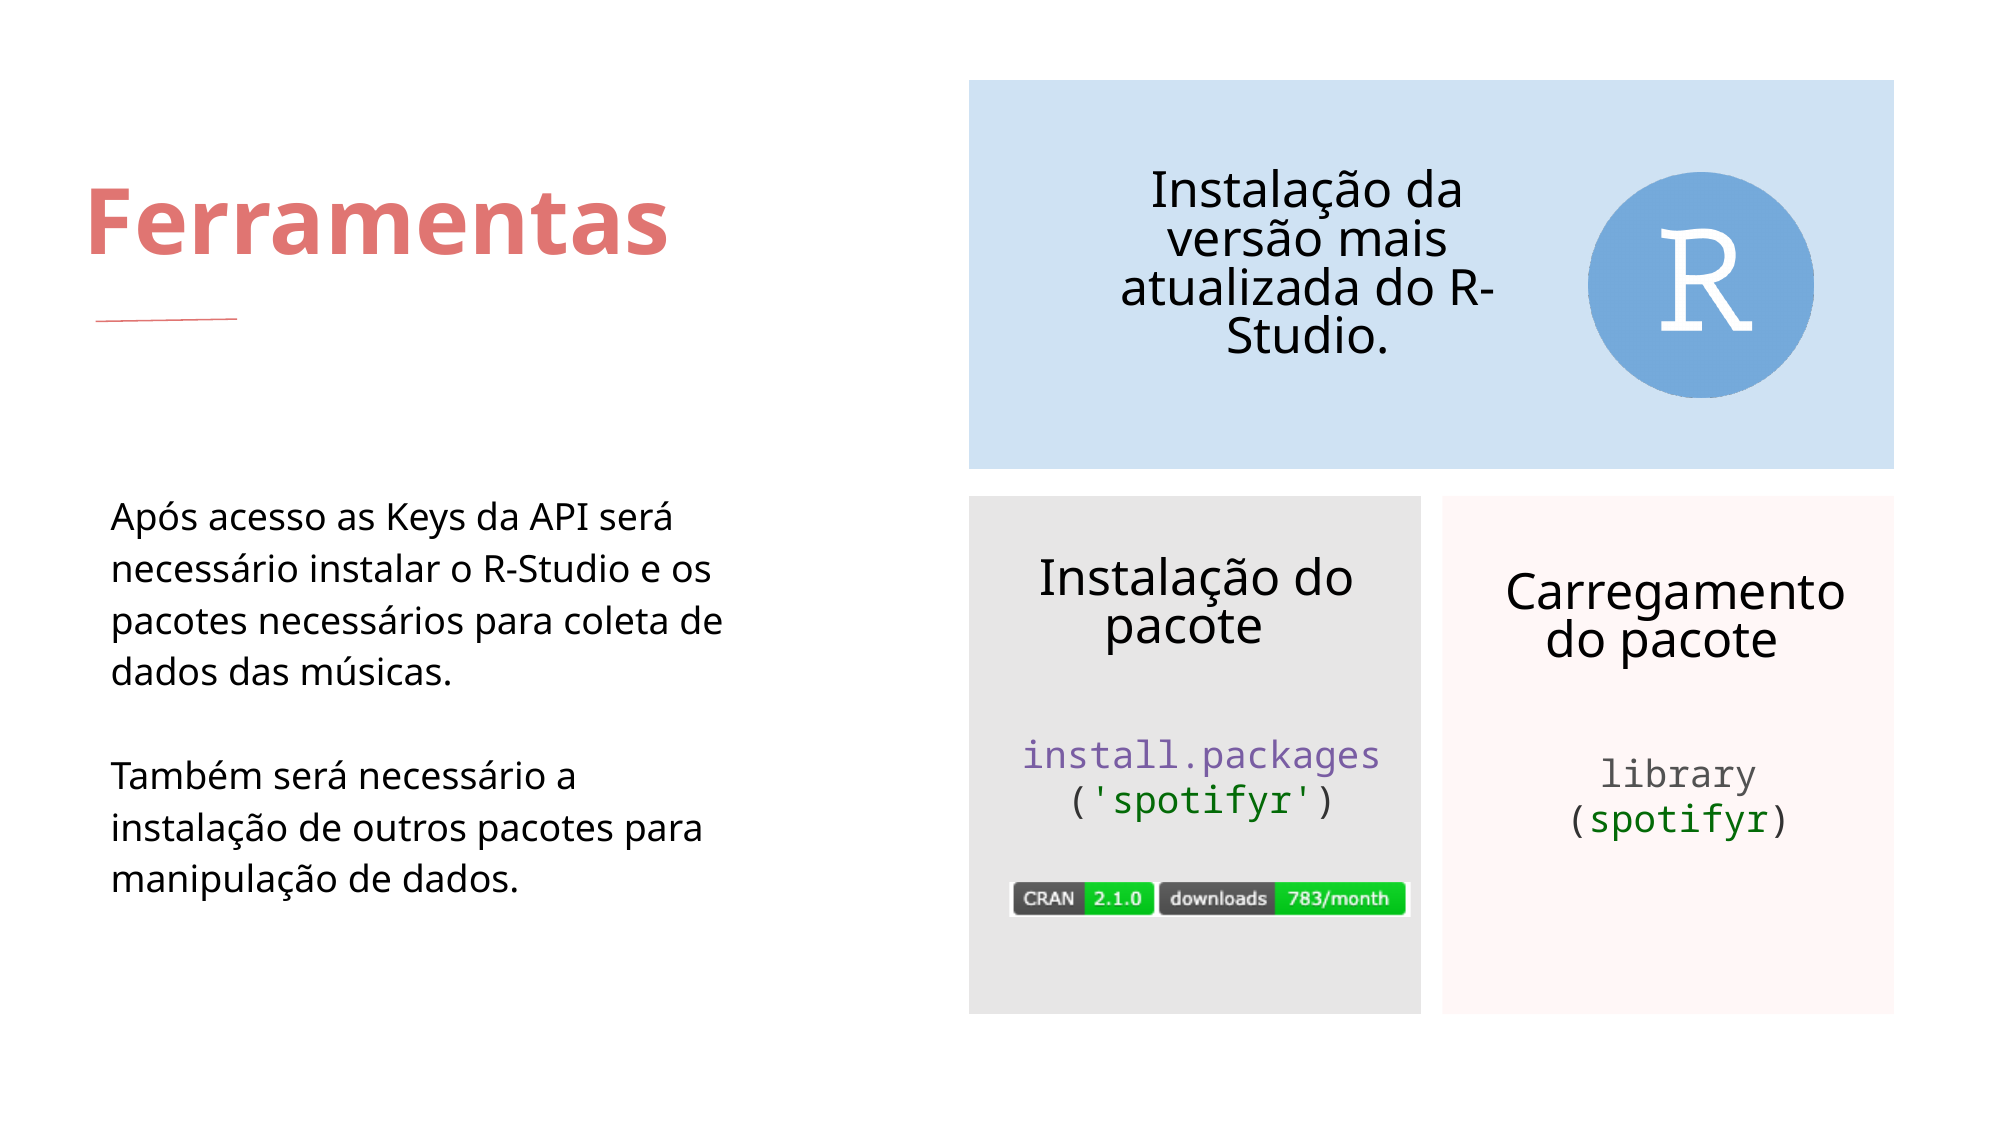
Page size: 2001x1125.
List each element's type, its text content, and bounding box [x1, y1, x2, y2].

text_box Carregamento do pacote [1447, 563, 1889, 642]
text_box [969, 495, 1421, 1015]
picture [1009, 882, 1411, 918]
text_box Ferramentas [68, 175, 735, 395]
picture [1587, 172, 1814, 398]
text_box [1442, 495, 1894, 1015]
text_box Após acesso as Keys da API será necessário instalar o R-Studio e os pacotes necessários para coleta de dados das músicas. Também será necessário a instalação de outros pacotes para manipulação de dados. [95, 478, 762, 944]
text_box Instalação da versão mais atualizada do R-Studio. [1080, 161, 1522, 409]
text_box install.packages ('spotifyr') [992, 715, 1411, 794]
text_box library (spotifyr) [1530, 735, 1842, 876]
text_box Instalação do pacote [969, 549, 1411, 628]
text_box [969, 80, 1894, 470]
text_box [95, 318, 238, 322]
